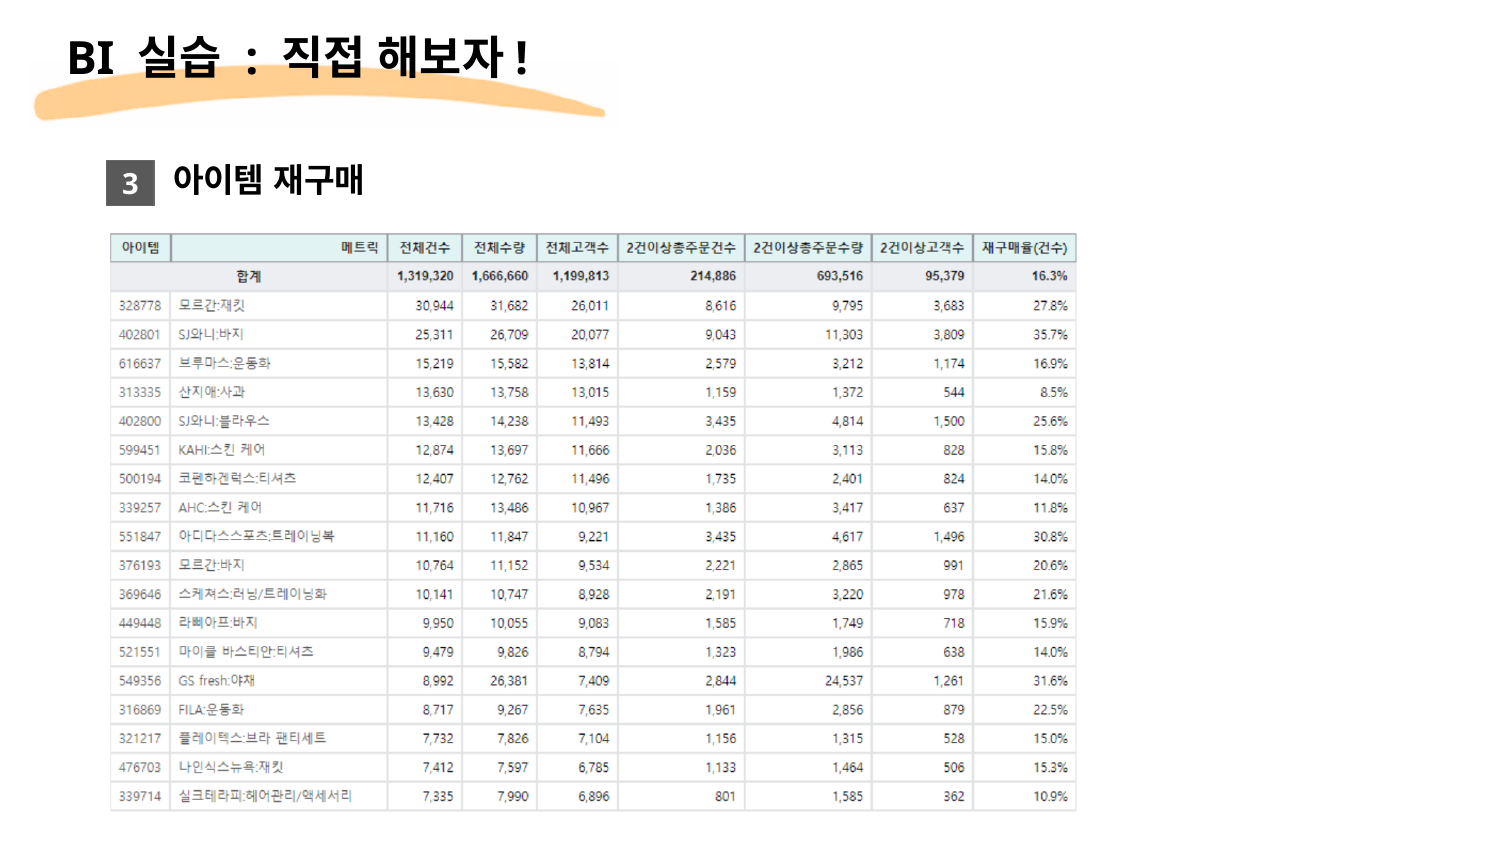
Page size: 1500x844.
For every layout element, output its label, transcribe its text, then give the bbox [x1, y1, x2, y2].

text_box BI 실습 : 직접 해보자! [51, 13, 628, 108]
picture [28, 60, 619, 128]
picture [106, 228, 1081, 812]
text_box 아이템 재구매 [158, 144, 1463, 212]
text_box 3 [106, 160, 155, 206]
